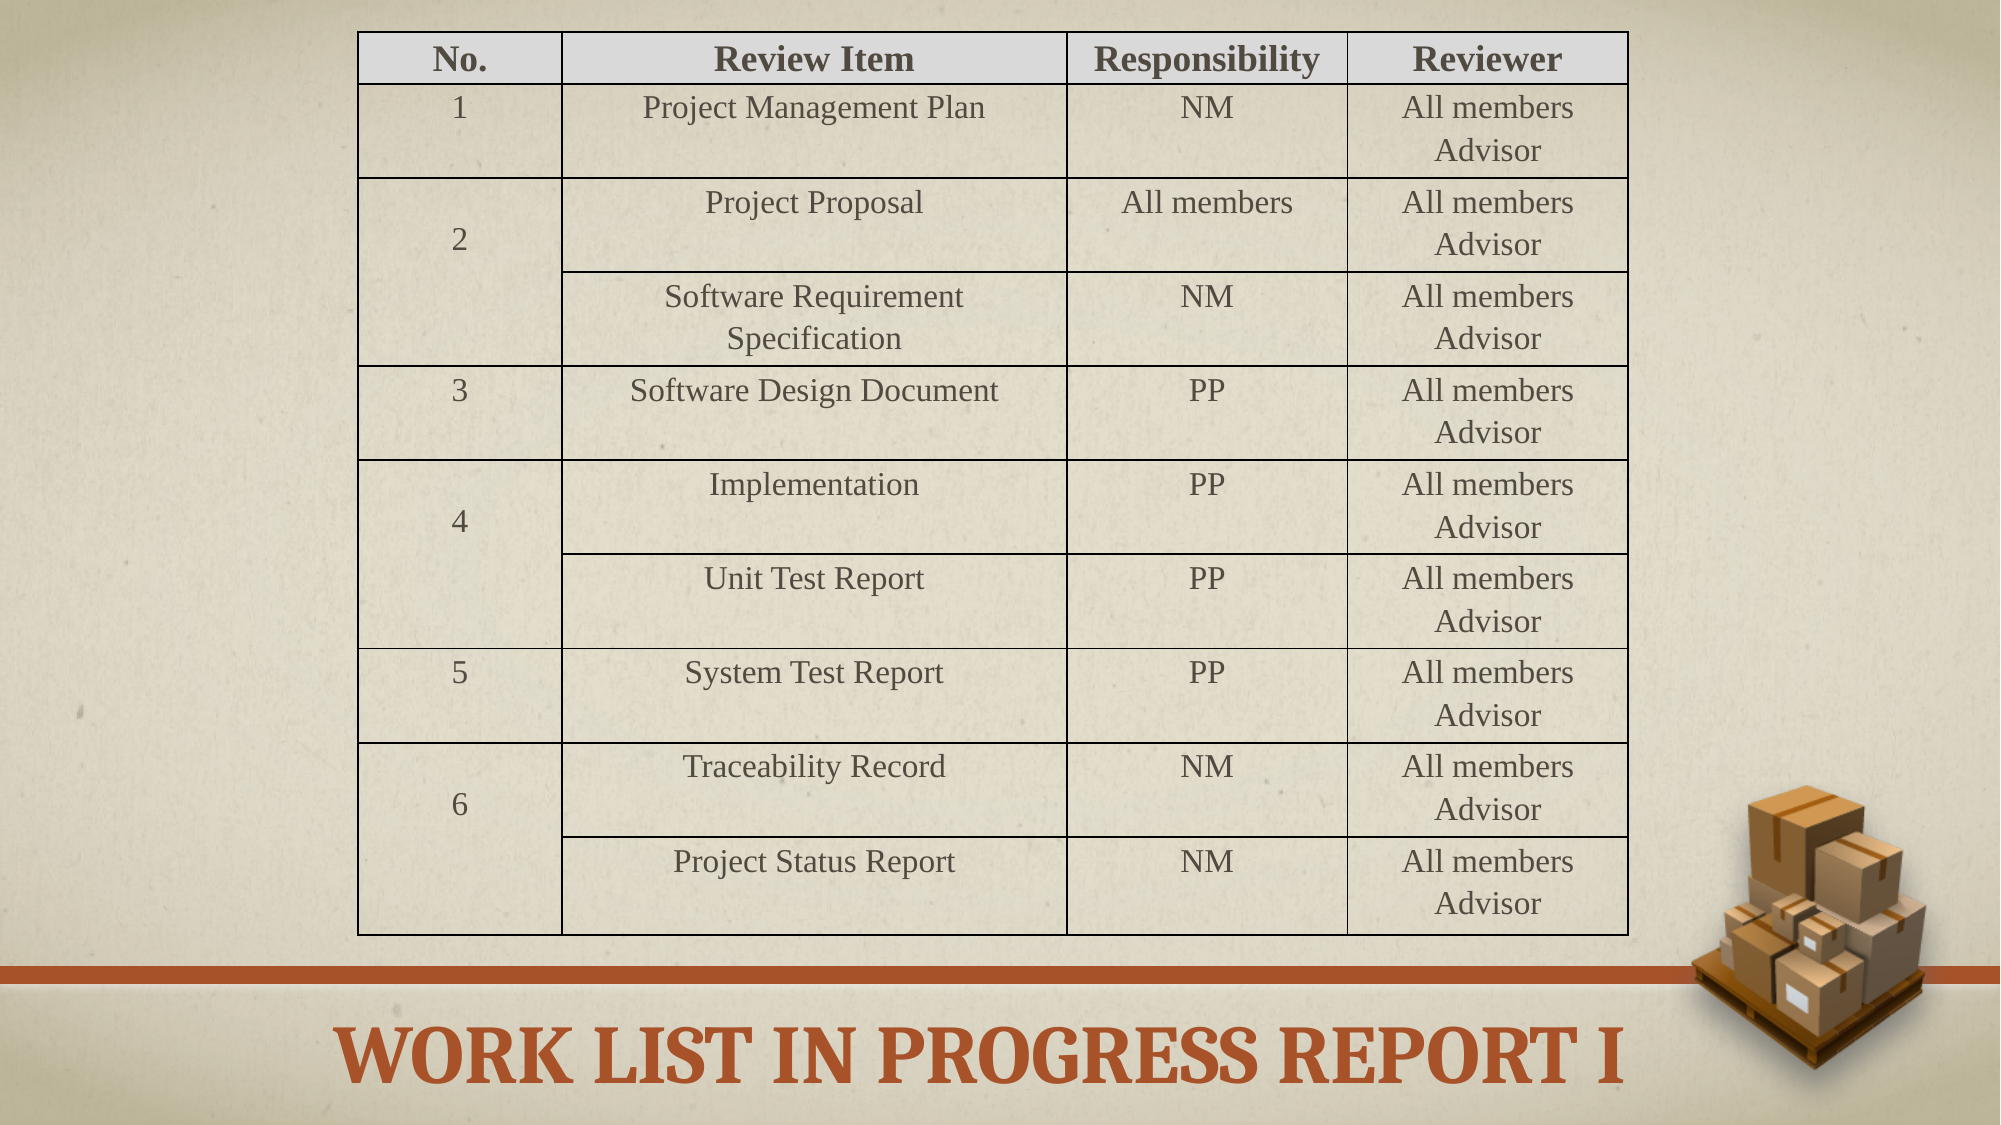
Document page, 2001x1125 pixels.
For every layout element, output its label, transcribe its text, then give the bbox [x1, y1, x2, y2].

table_cell All members Advisor [1348, 273, 1627, 365]
table_cell All members Advisor [1348, 744, 1627, 836]
picture [0, 0, 2001, 1125]
table_cell Project Proposal [563, 179, 1066, 271]
table_cell PP [1068, 649, 1347, 742]
table_cell Software Requirement Specification [563, 273, 1066, 365]
table_cell NM [1068, 273, 1347, 365]
table_cell All members Advisor [1348, 179, 1627, 271]
table_cell 2 [359, 179, 561, 365]
table_cell NM [1068, 744, 1347, 836]
table_cell PP [1068, 555, 1347, 648]
table_cell 1 [359, 85, 561, 177]
table_cell Project Status Report [563, 838, 1066, 934]
table_cell All members Advisor [1348, 85, 1627, 177]
text_box Work list in progress report I [319, 1004, 1620, 1105]
table_cell Traceability Record [563, 744, 1066, 836]
table_header Review Item [563, 33, 1066, 83]
table_cell All members [1068, 179, 1347, 271]
table_cell All members Advisor [1348, 838, 1620, 934]
table_header No. [359, 33, 561, 83]
table_cell PP [1068, 367, 1347, 459]
table_cell All members Advisor [1348, 555, 1627, 648]
table_cell Unit Test Report [563, 555, 1066, 648]
table_cell Software Design Document [563, 367, 1066, 459]
table_header Responsibility [1068, 33, 1347, 83]
table_cell 6 [359, 744, 561, 934]
table_cell 5 [359, 649, 561, 742]
table_cell 3 [359, 367, 561, 459]
table_cell System Test Report [563, 649, 1066, 742]
table_cell PP [1068, 461, 1347, 553]
table_cell All members Advisor [1348, 649, 1627, 742]
table_cell All members Advisor [1348, 367, 1627, 459]
table_cell NM [1068, 838, 1347, 934]
table_header Reviewer [1348, 33, 1627, 83]
table_cell All members Advisor [1348, 461, 1627, 553]
table_cell Implementation [563, 461, 1066, 553]
table_cell NM [1068, 85, 1347, 177]
table_cell 4 [359, 461, 561, 648]
table_cell Project Management Plan [563, 85, 1066, 177]
